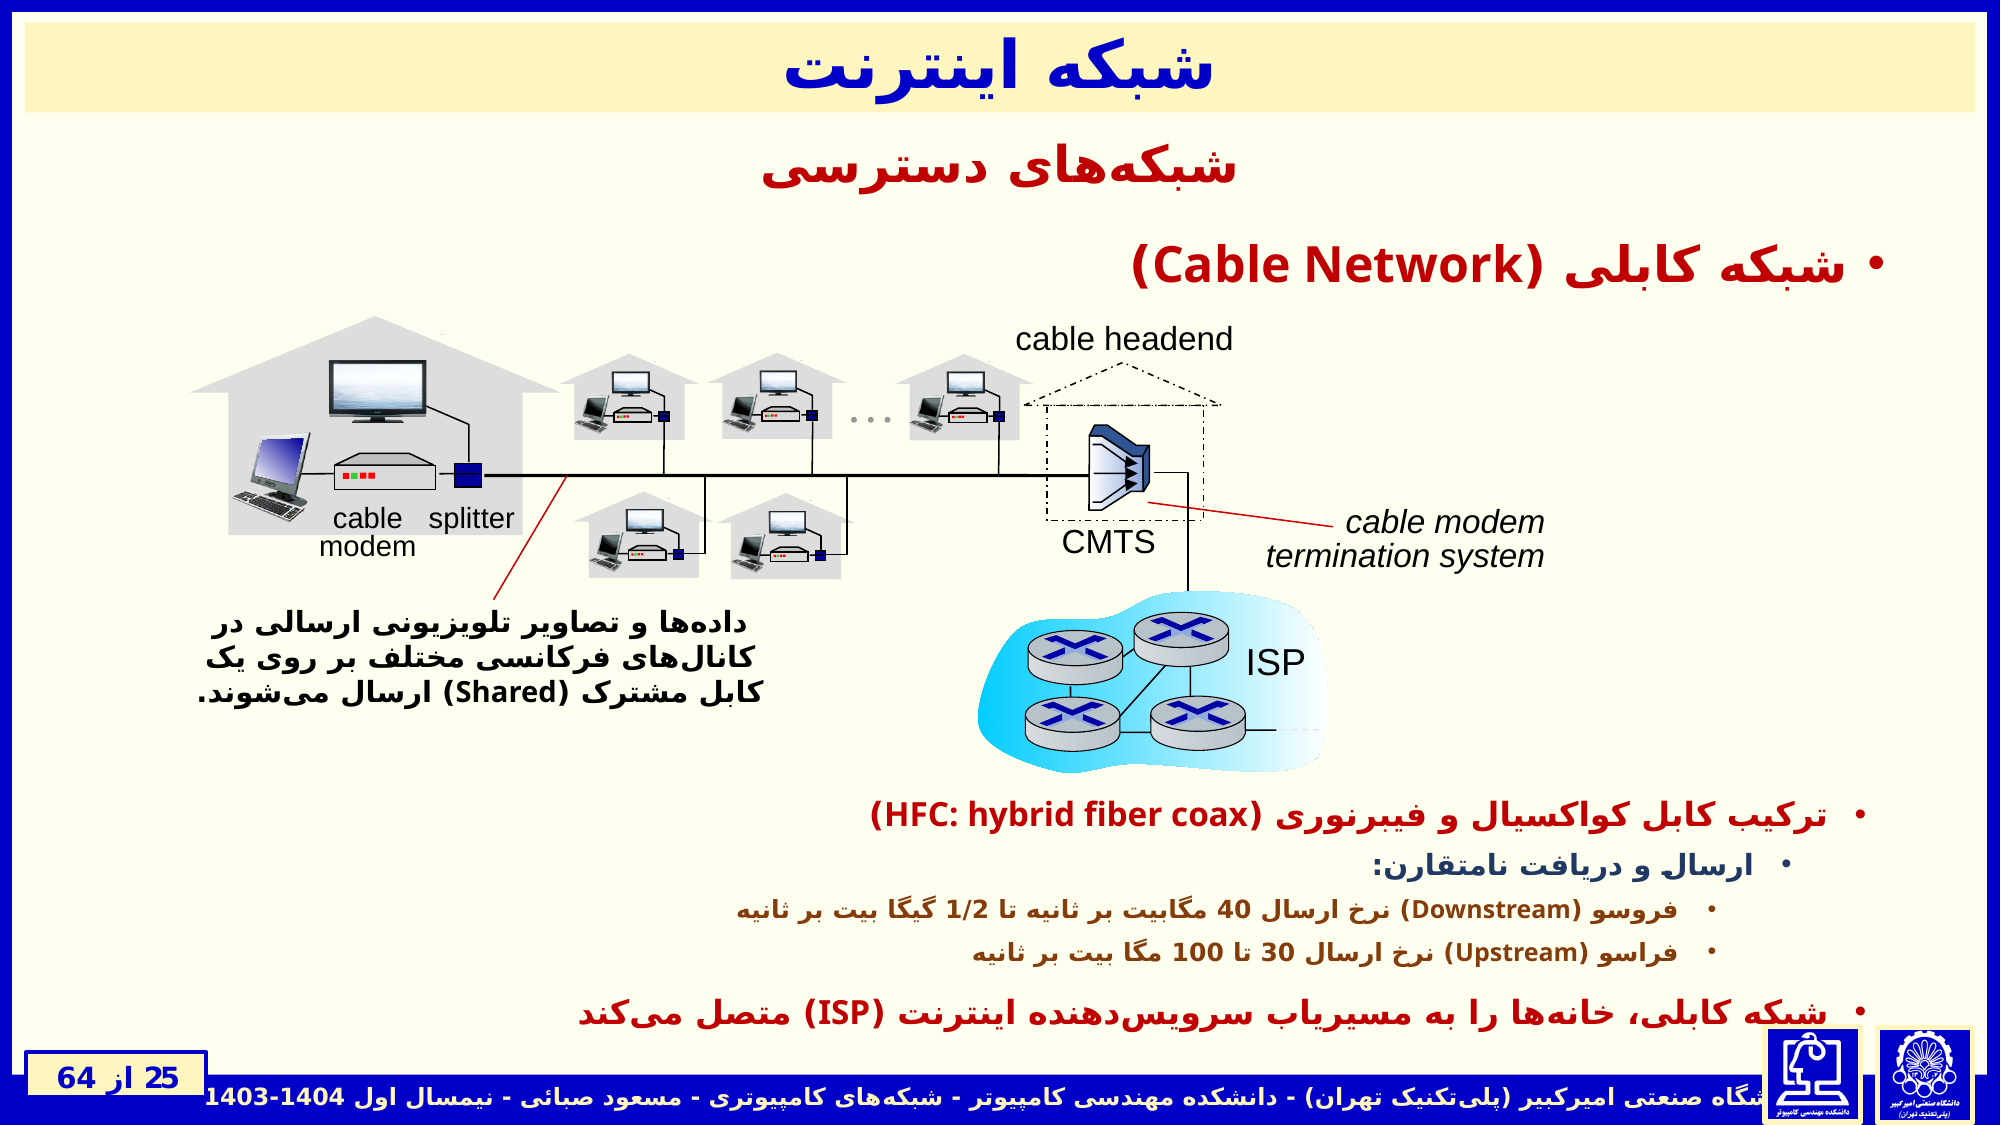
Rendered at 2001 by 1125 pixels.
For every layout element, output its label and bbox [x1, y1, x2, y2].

text_box [0, 0, 2000, 1125]
